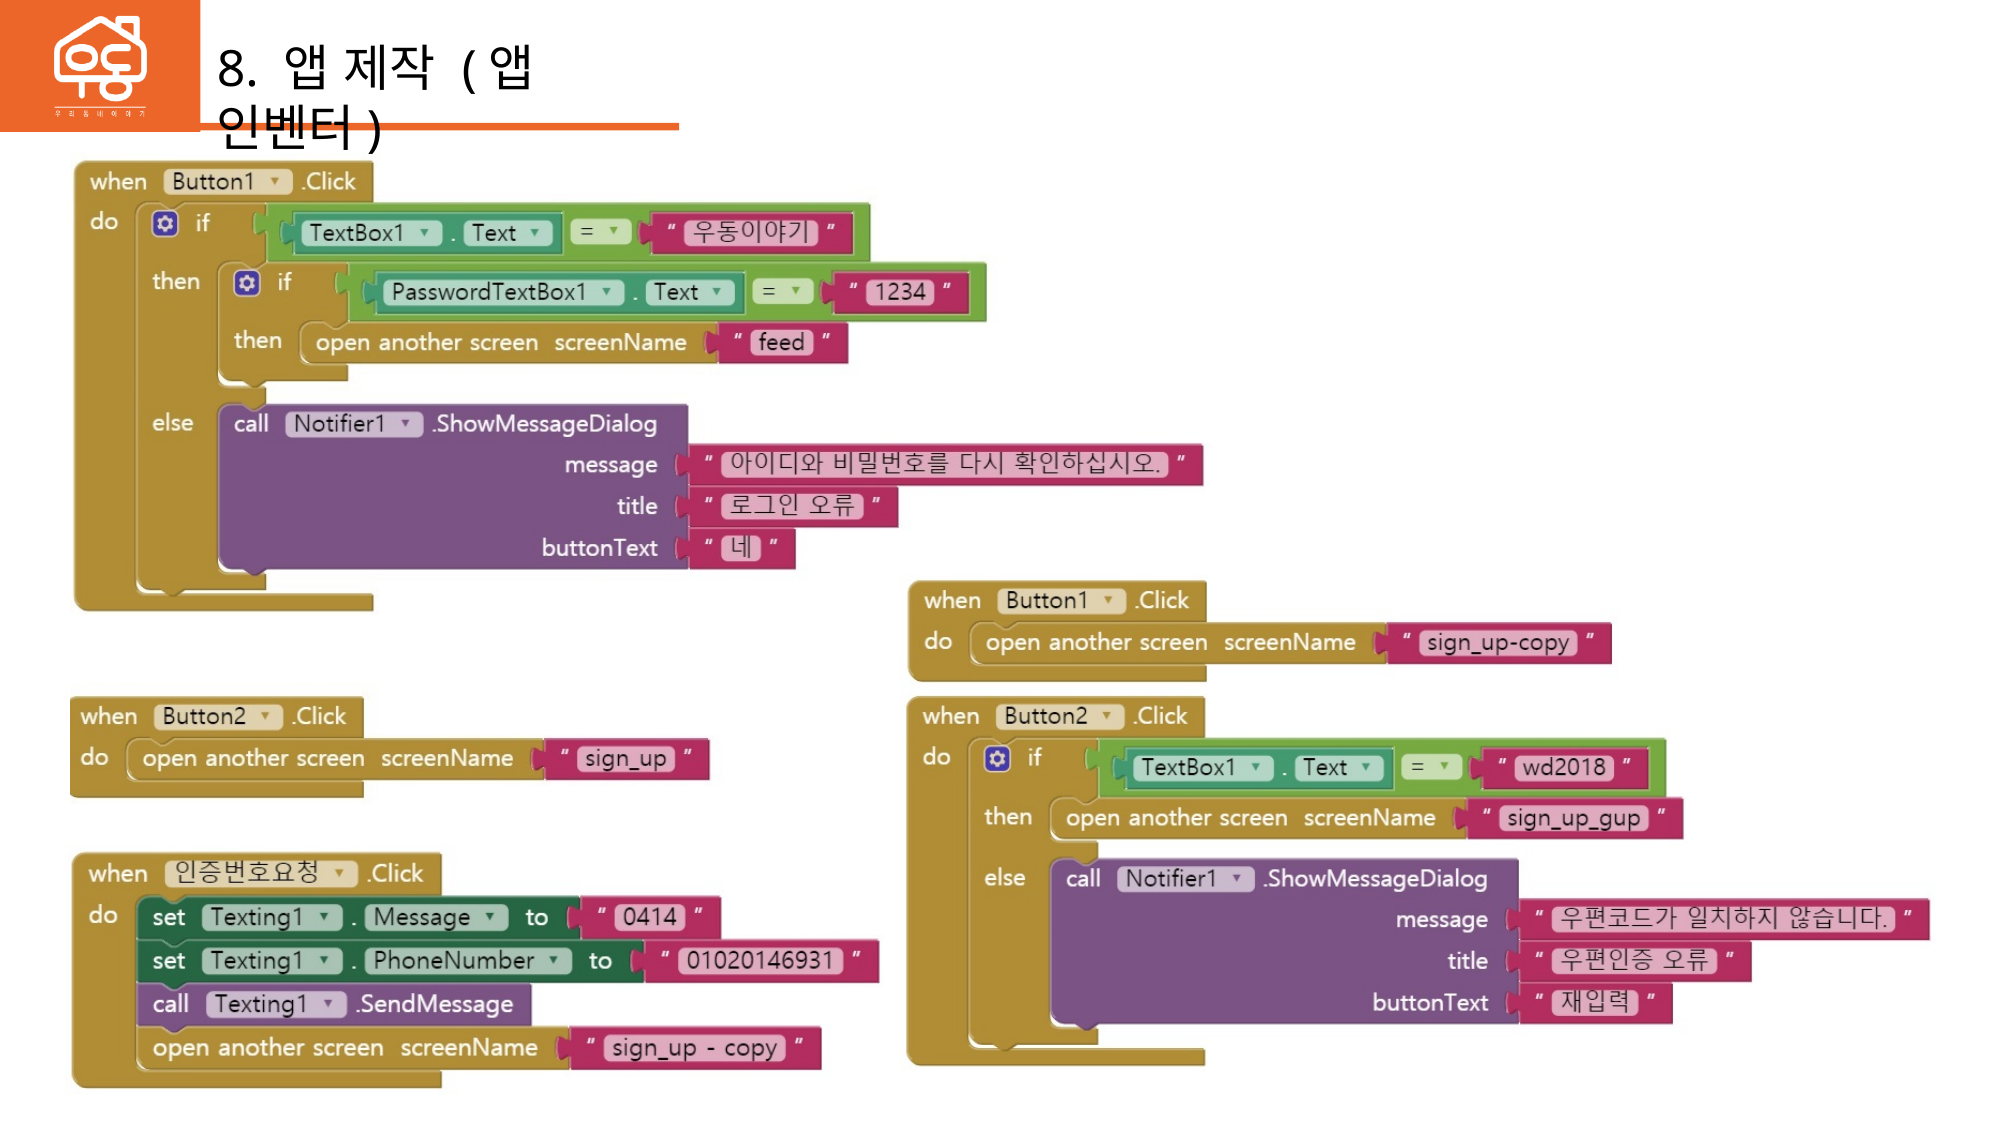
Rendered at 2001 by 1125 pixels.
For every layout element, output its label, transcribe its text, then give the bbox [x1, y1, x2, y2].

text_box 8. 앱 제작 (앱 인벤터) [202, 29, 678, 151]
picture [0, 0, 201, 132]
picture [65, 845, 884, 1098]
picture [70, 151, 1937, 1078]
